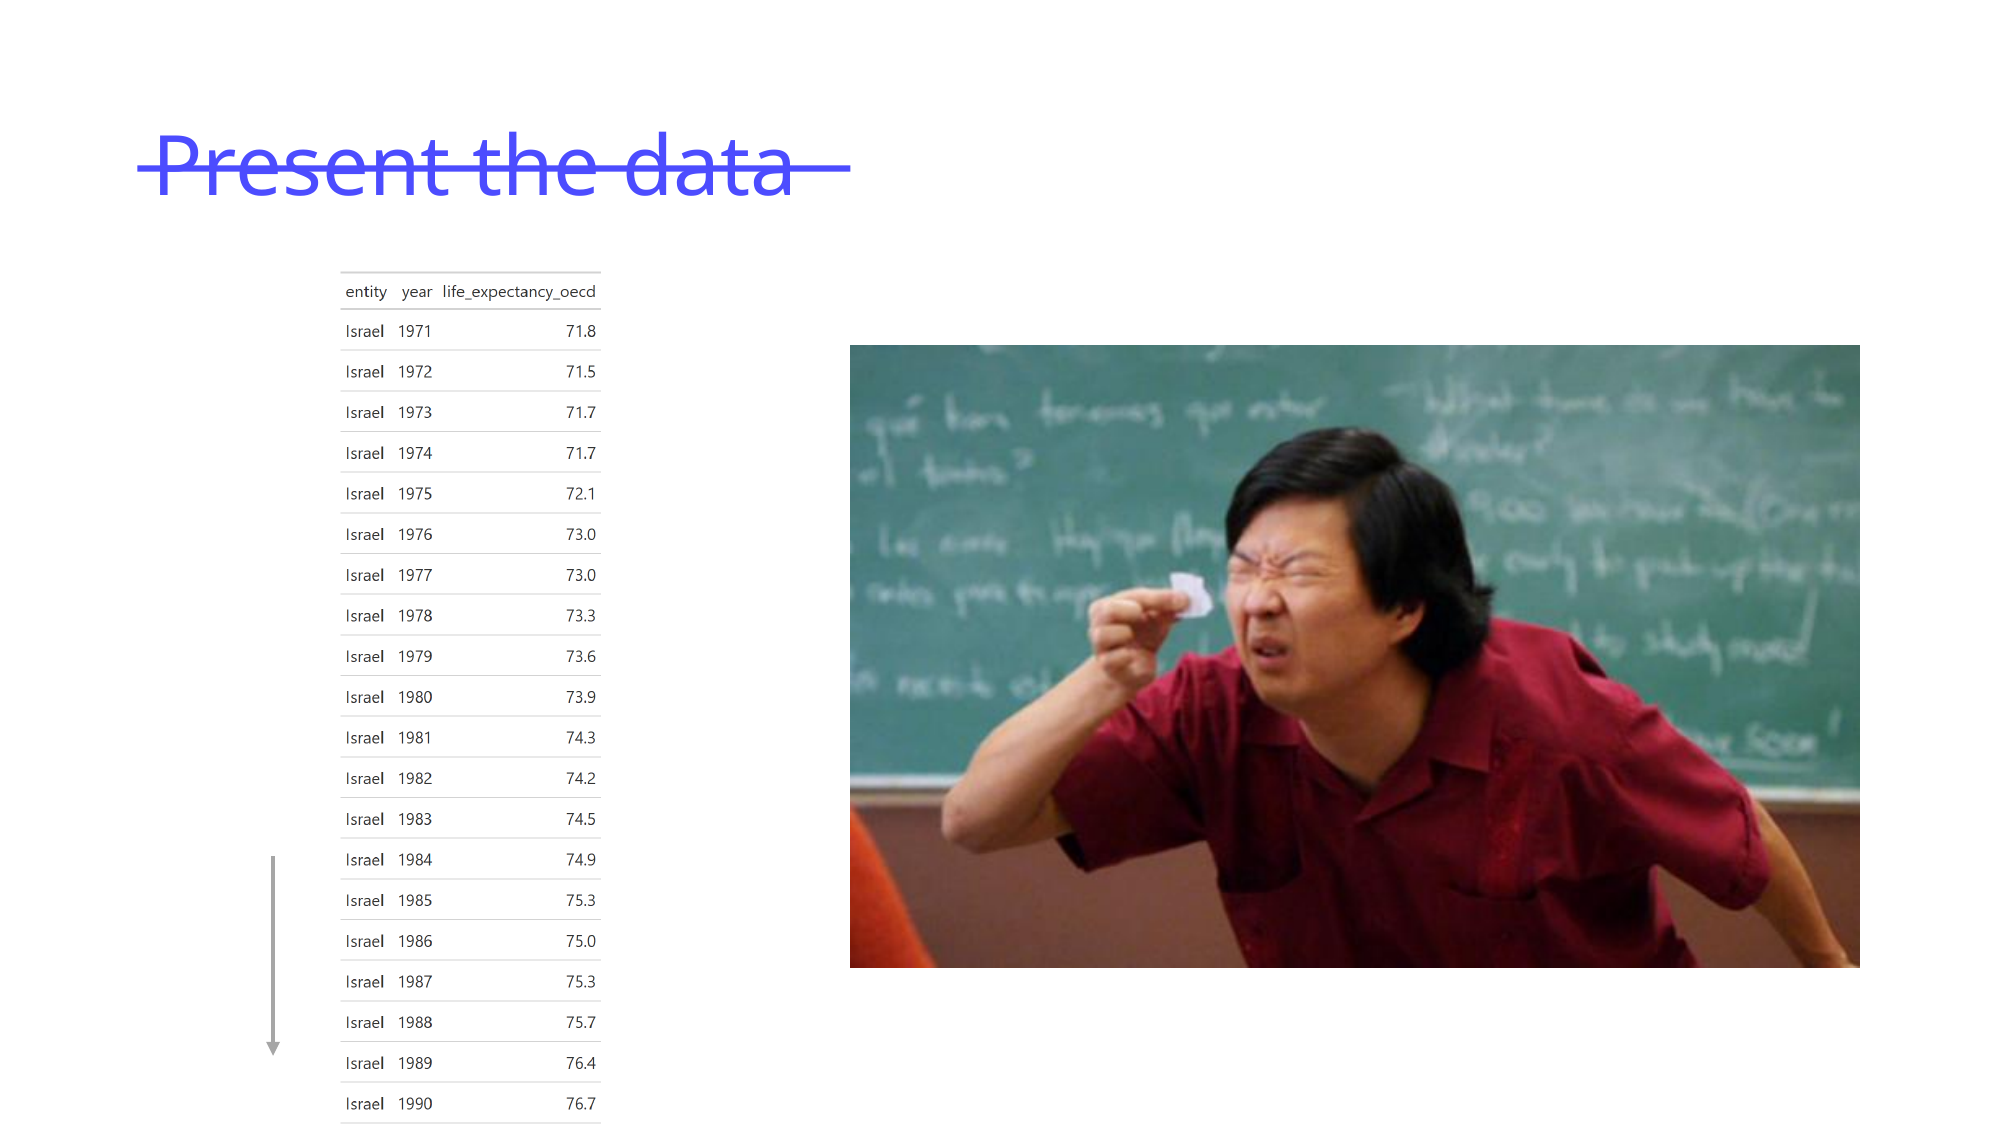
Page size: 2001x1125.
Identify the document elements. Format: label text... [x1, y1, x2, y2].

title Present the data [137, 59, 1863, 278]
picture [335, 266, 606, 1125]
picture [850, 345, 1860, 968]
